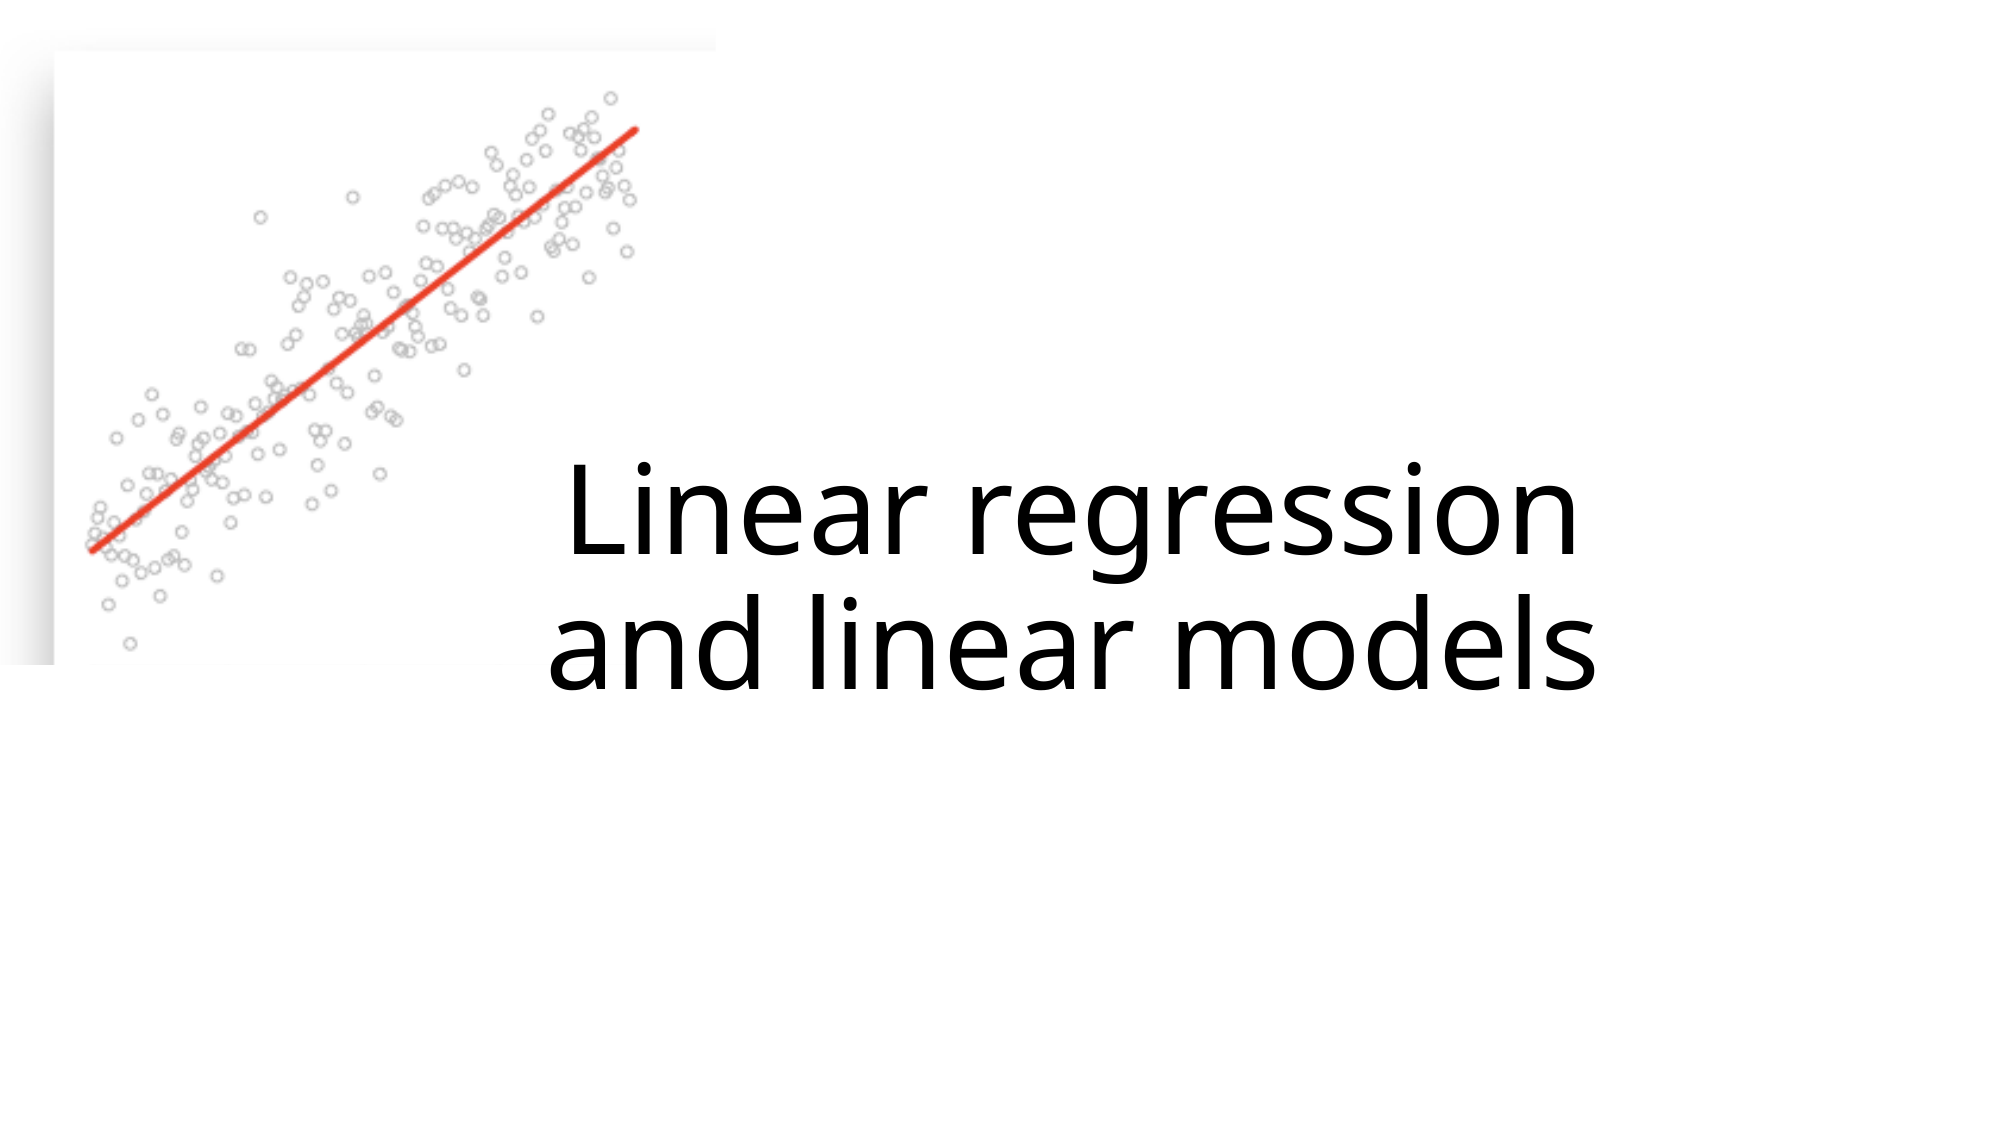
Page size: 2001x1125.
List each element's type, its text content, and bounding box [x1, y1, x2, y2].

picture [0, 0, 716, 665]
title Linear regression and linear models [323, 332, 1824, 725]
